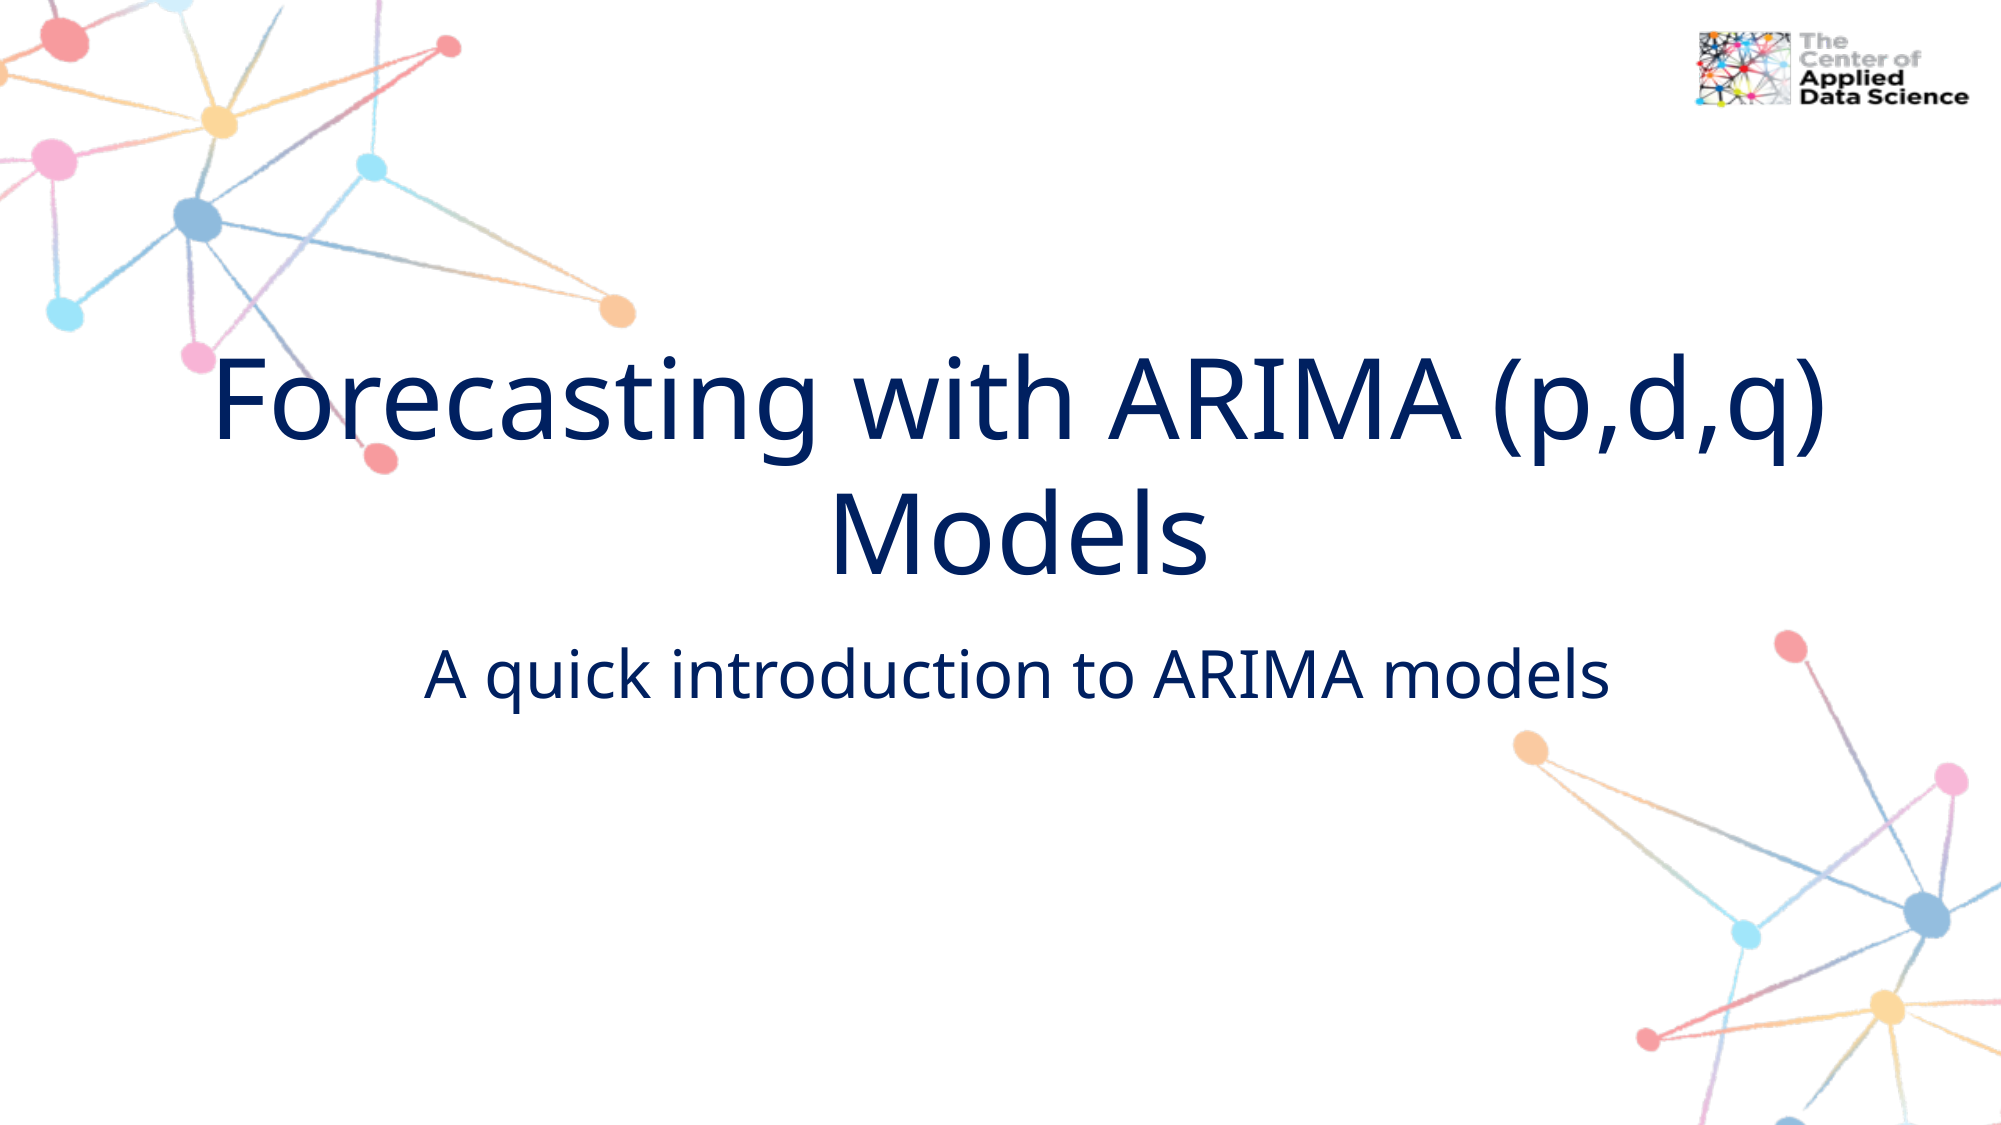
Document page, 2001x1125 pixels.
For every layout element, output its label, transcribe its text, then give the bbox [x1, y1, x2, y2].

title Forecasting with ARIMA (p,d,q) Models [169, 326, 1870, 600]
picture [1684, 19, 1982, 120]
text_box A quick introduction to ARIMA models [169, 631, 1870, 712]
